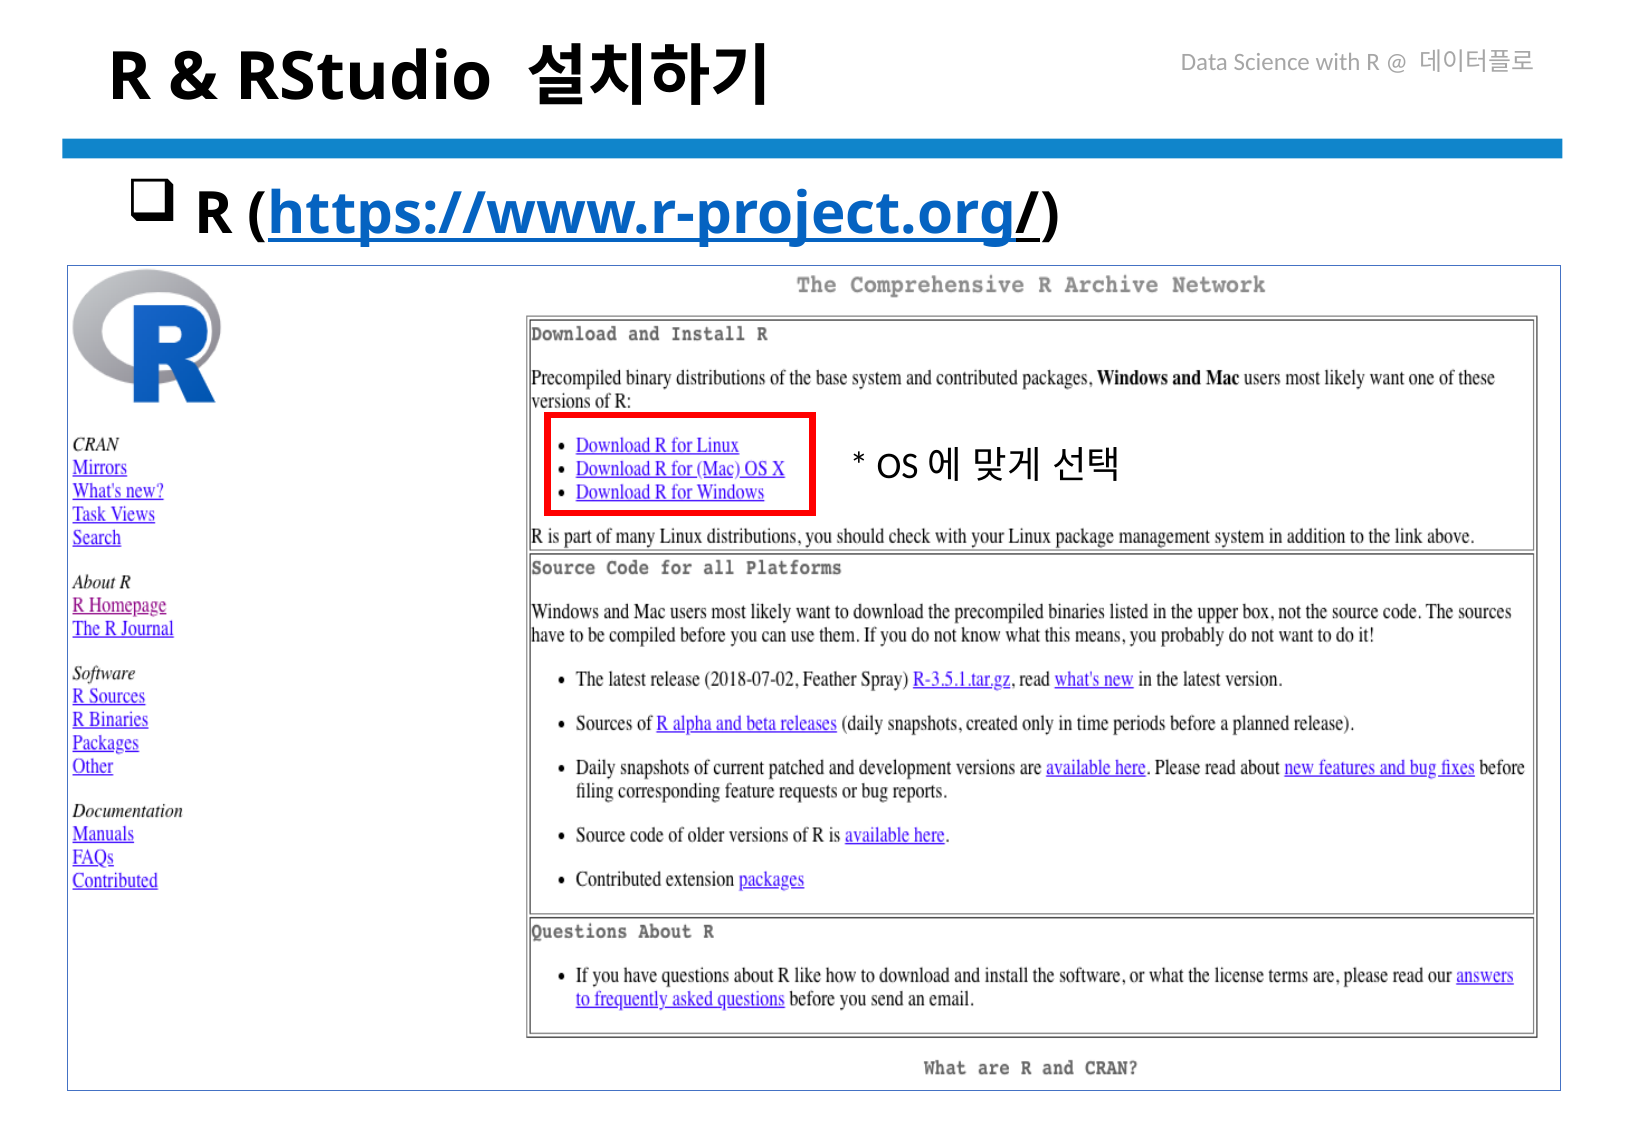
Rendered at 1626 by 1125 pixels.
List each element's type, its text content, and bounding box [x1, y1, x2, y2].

picture [67, 265, 1561, 1091]
title R & RStudio 설치하기 [92, 34, 1495, 112]
list R (https://www.r-project.org/) [111, 169, 1514, 265]
